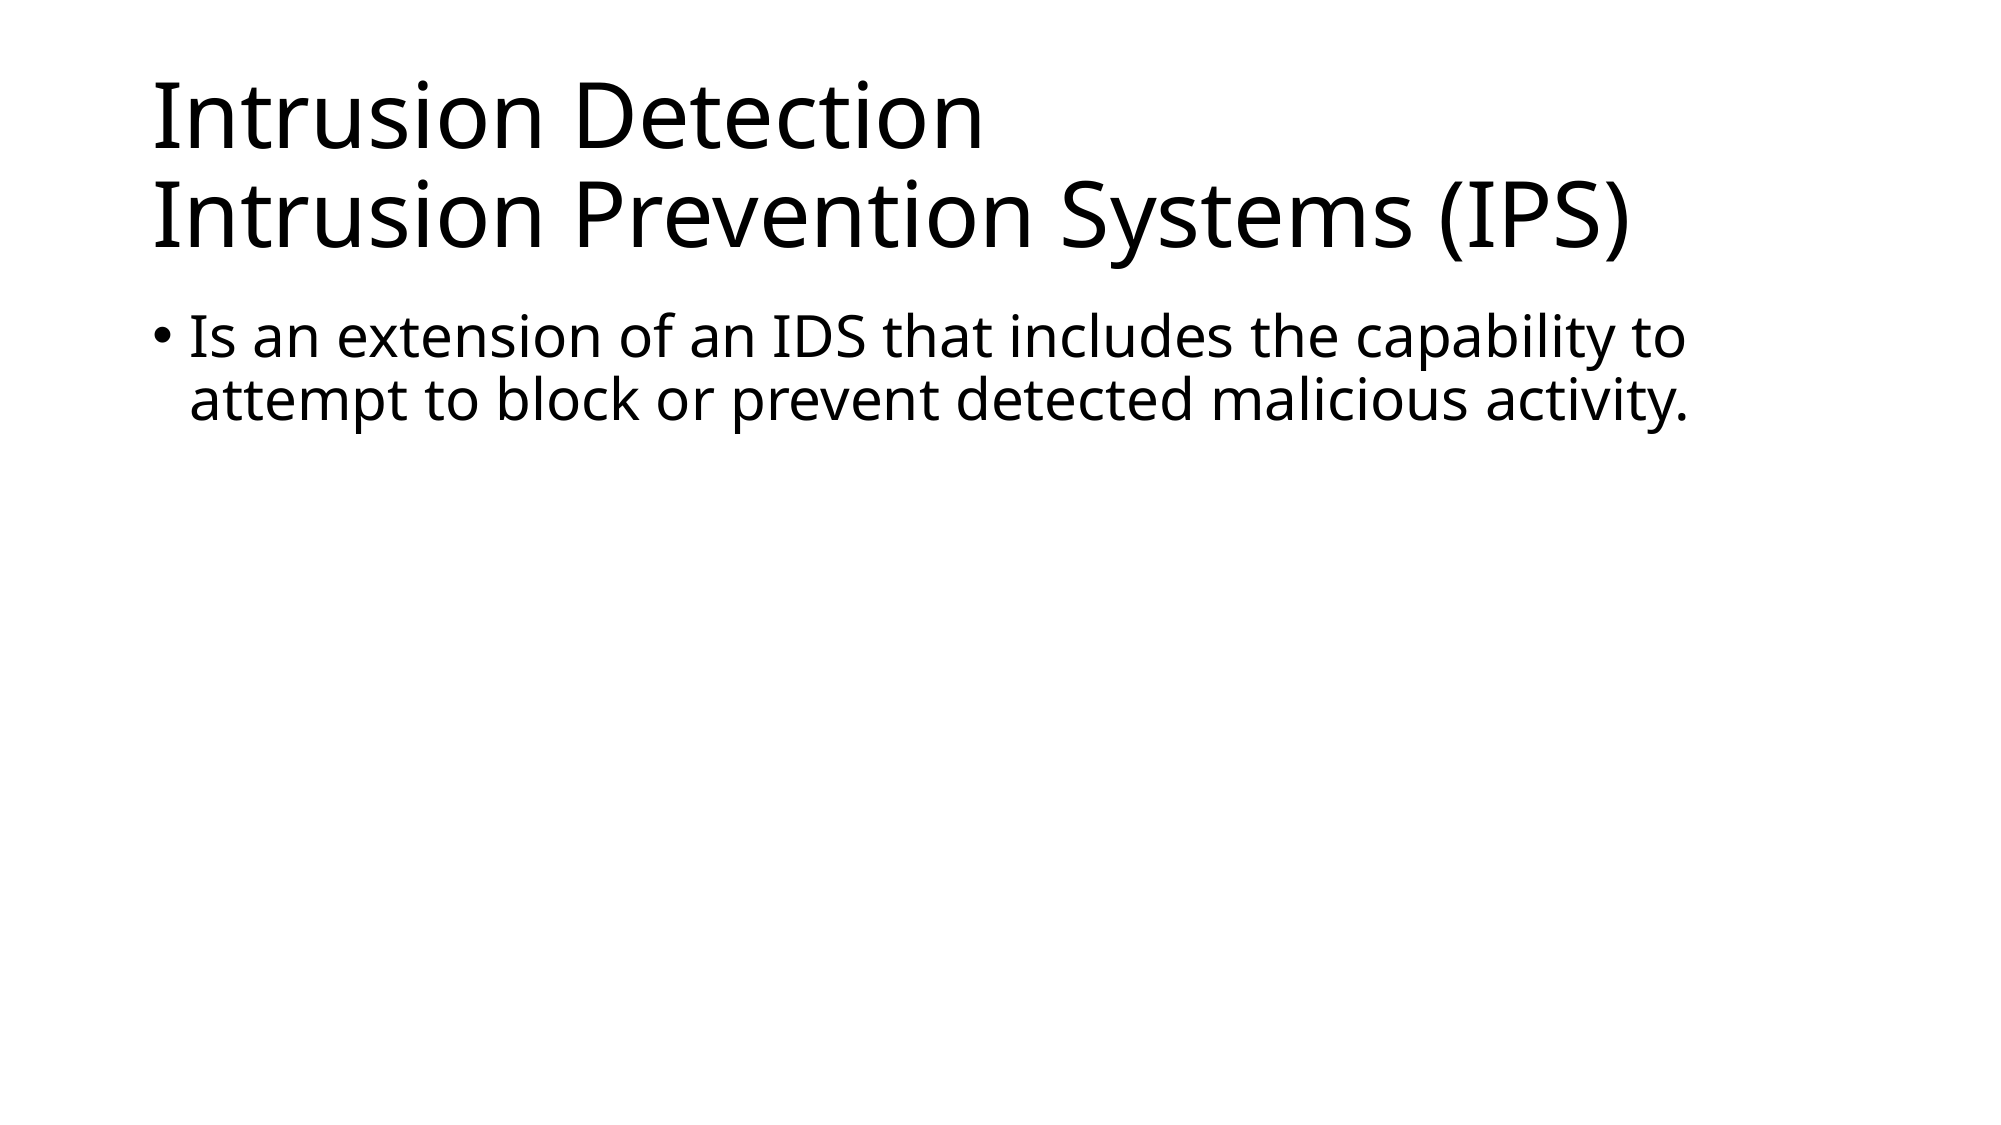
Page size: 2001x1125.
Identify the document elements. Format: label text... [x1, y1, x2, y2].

list Is an extension of an IDS that includes the capability to attempt to block or prevent detected malicious activity. [137, 299, 1863, 1014]
title Intrusion Detection Intrusion Prevention Systems (IPS) [137, 59, 1863, 278]
